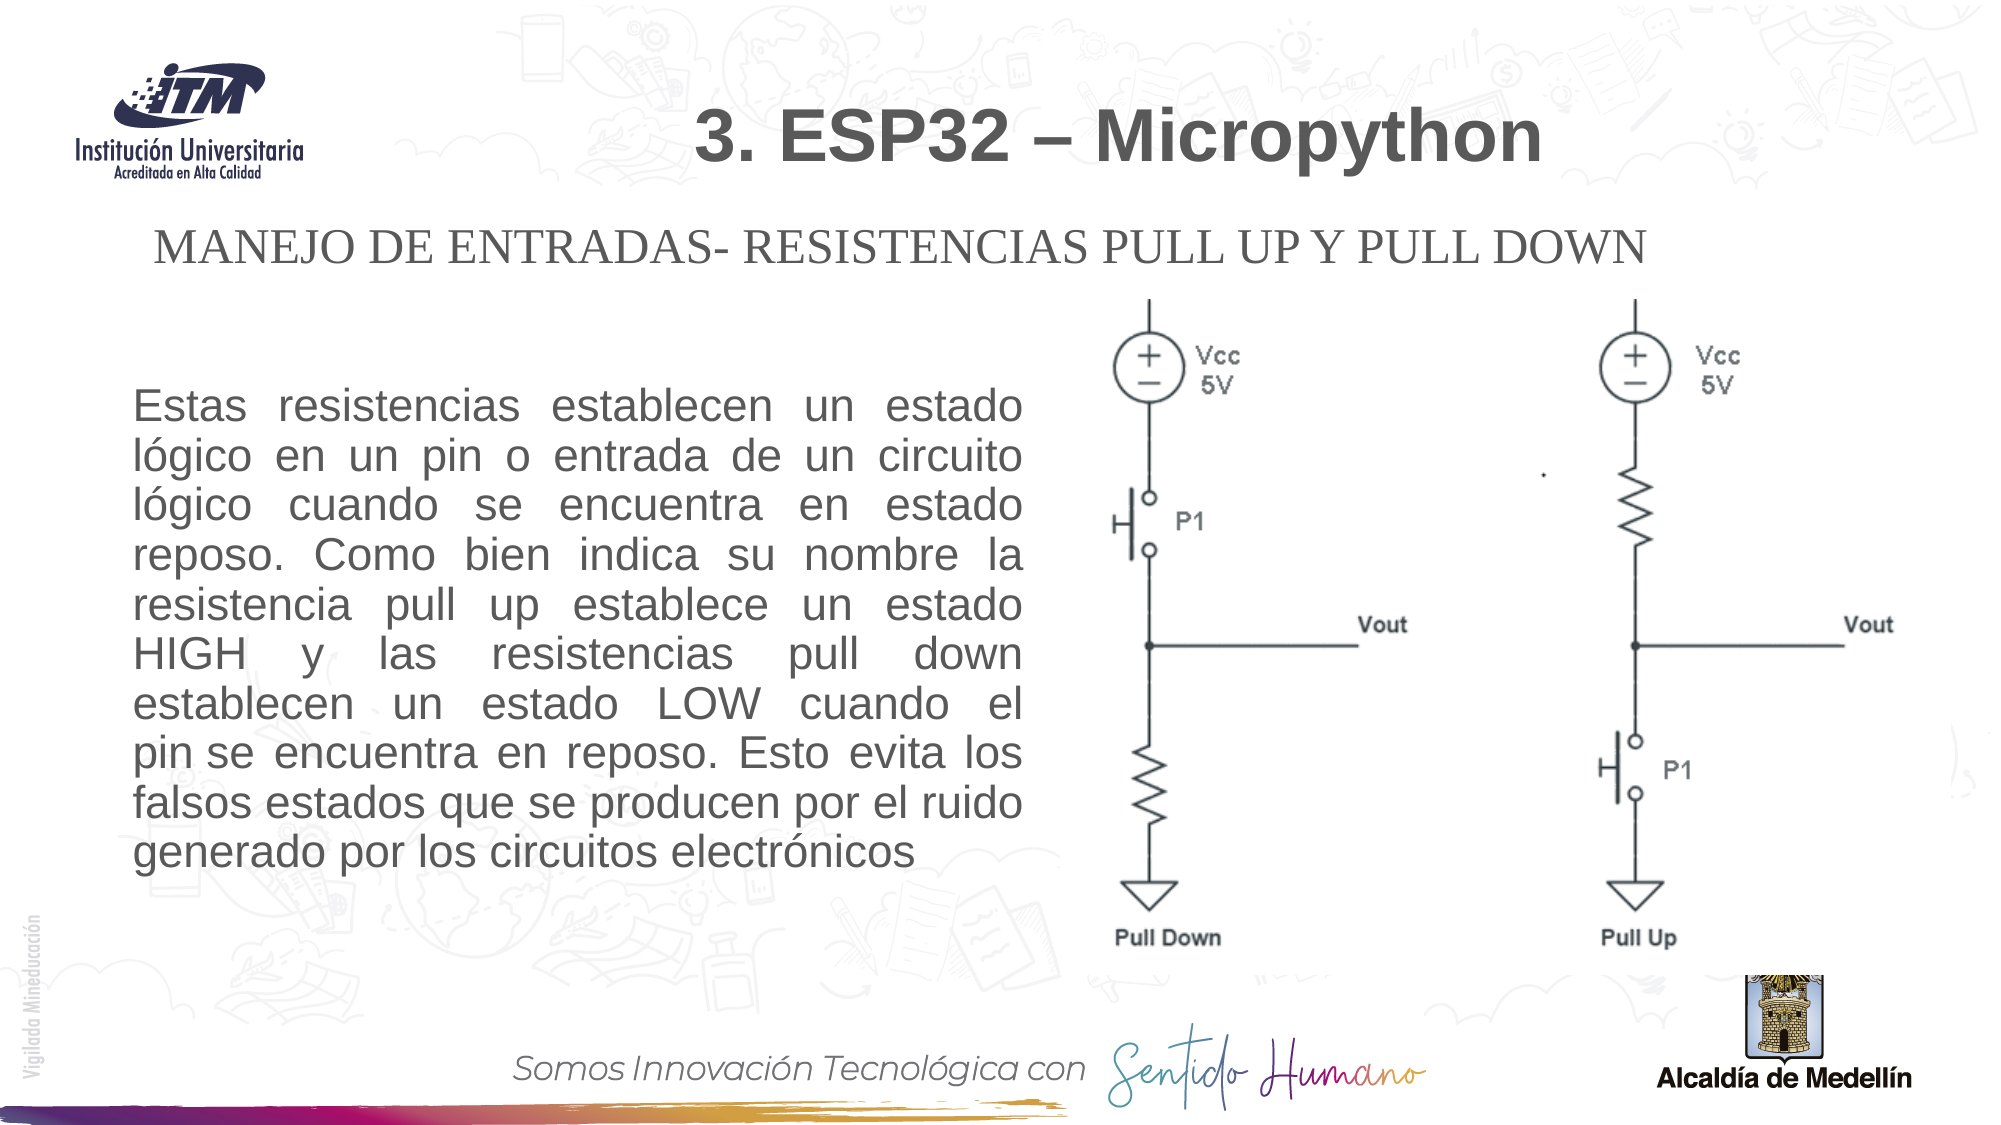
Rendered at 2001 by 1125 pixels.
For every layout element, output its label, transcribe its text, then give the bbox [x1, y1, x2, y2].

list Estas resistencias establecen un estado lógico en un pin o entrada de un circuito lógico cuando se encuentra en estado reposo. Como bien indica su nombre la resistencia pull up establece un estado HIGH y las resistencias pull down establecen un estado LOW cuando el pin se encuentra en reposo. Esto evita los falsos estados que se producen por el ruido generado por los circuitos electrónicos [117, 299, 1039, 902]
picture [0, 0, 2001, 1125]
text_box MANEJO DE ENTRADAS- RESISTENCIAS PULL UP Y PULL DOWN [138, 206, 1727, 281]
title 3. ESP32 – Micropython [350, 67, 1889, 207]
